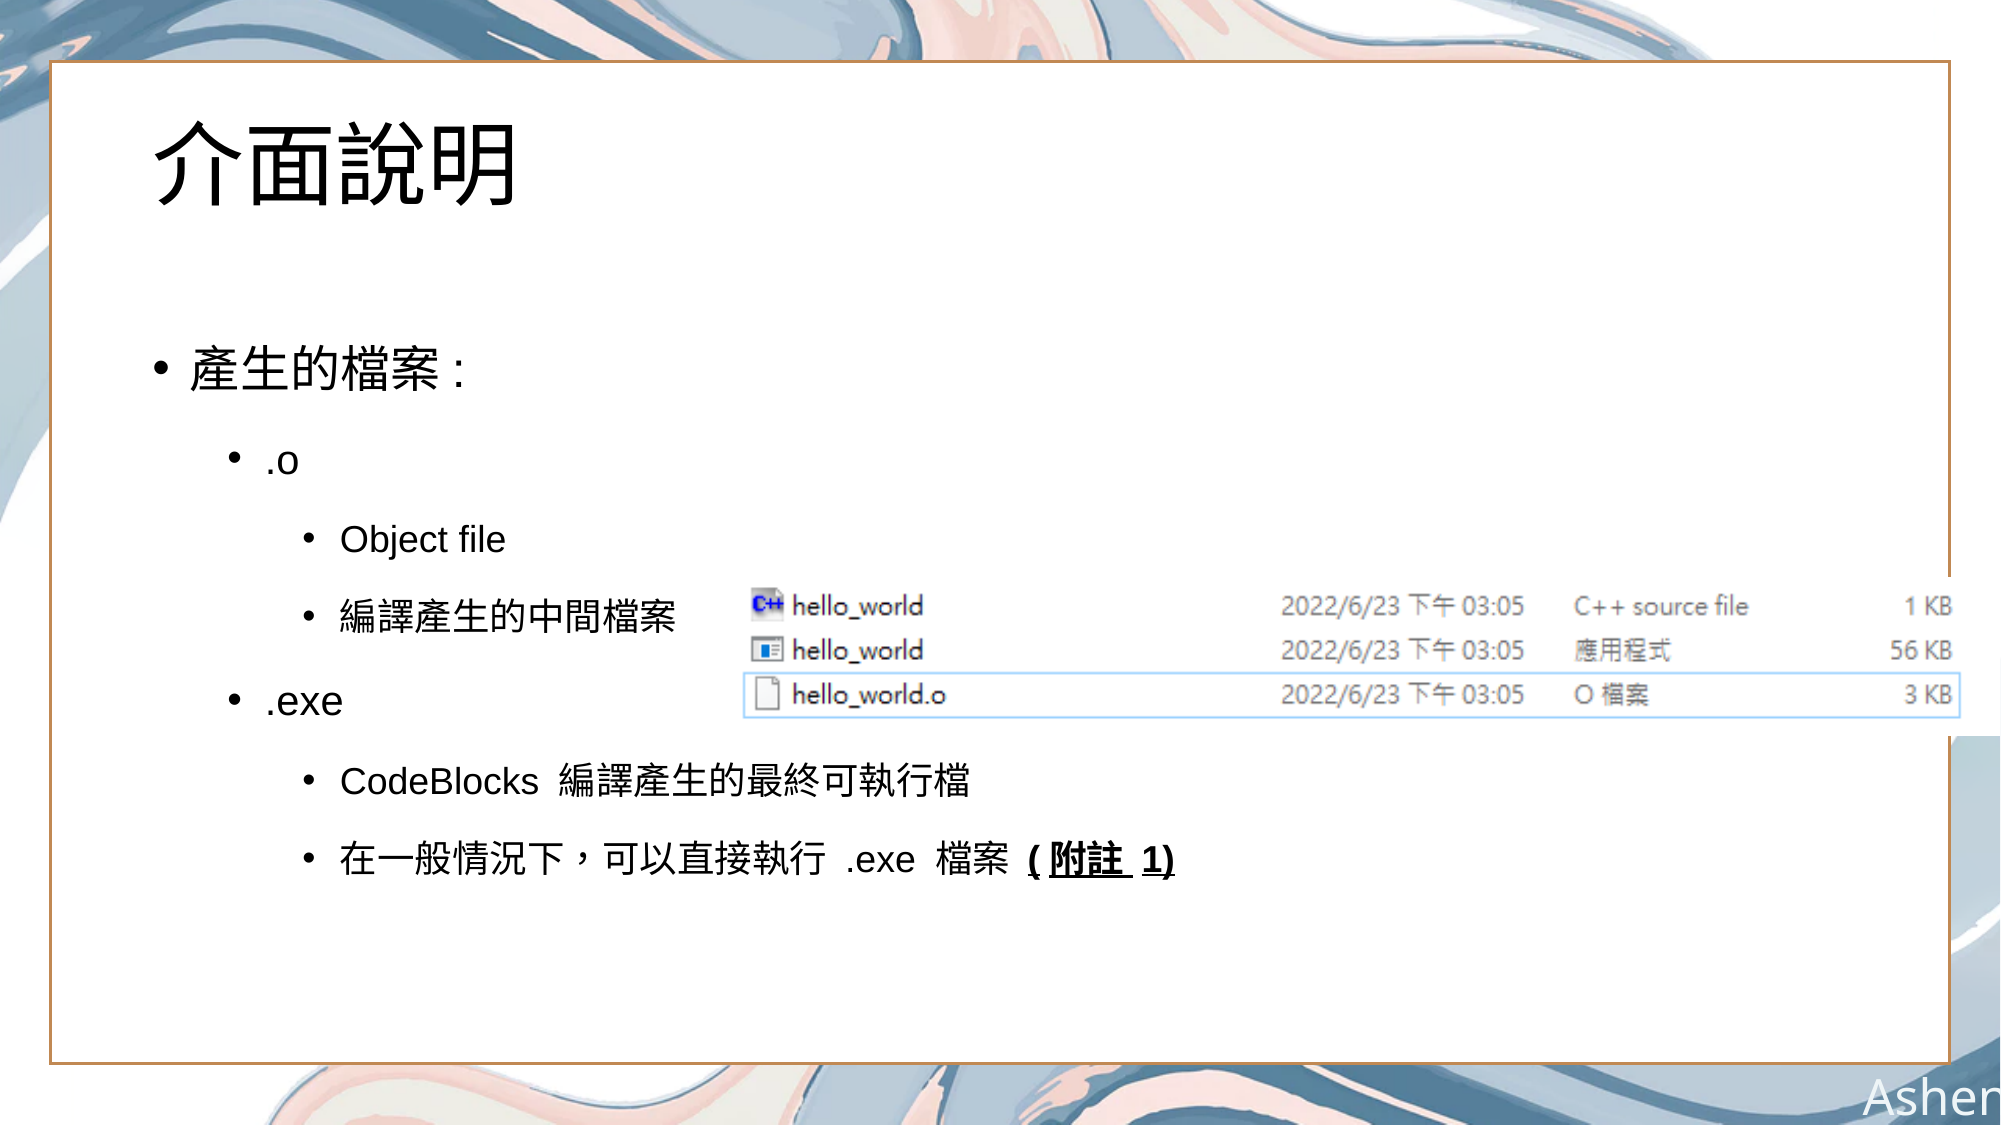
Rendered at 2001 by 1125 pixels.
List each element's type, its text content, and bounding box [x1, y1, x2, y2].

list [712, 577, 2000, 736]
text_box [50, 61, 1950, 1064]
list 產生的檔案: .o Object file 編譯產生的中間檔案 .exe CodeBlocks 編譯產生的最終可執行檔 在一般情況下，可以直接執行 .exe 檔案 (附註 1) [137, 299, 1277, 1014]
picture [0, 0, 2001, 1125]
title 介面說明 [137, 59, 1863, 278]
